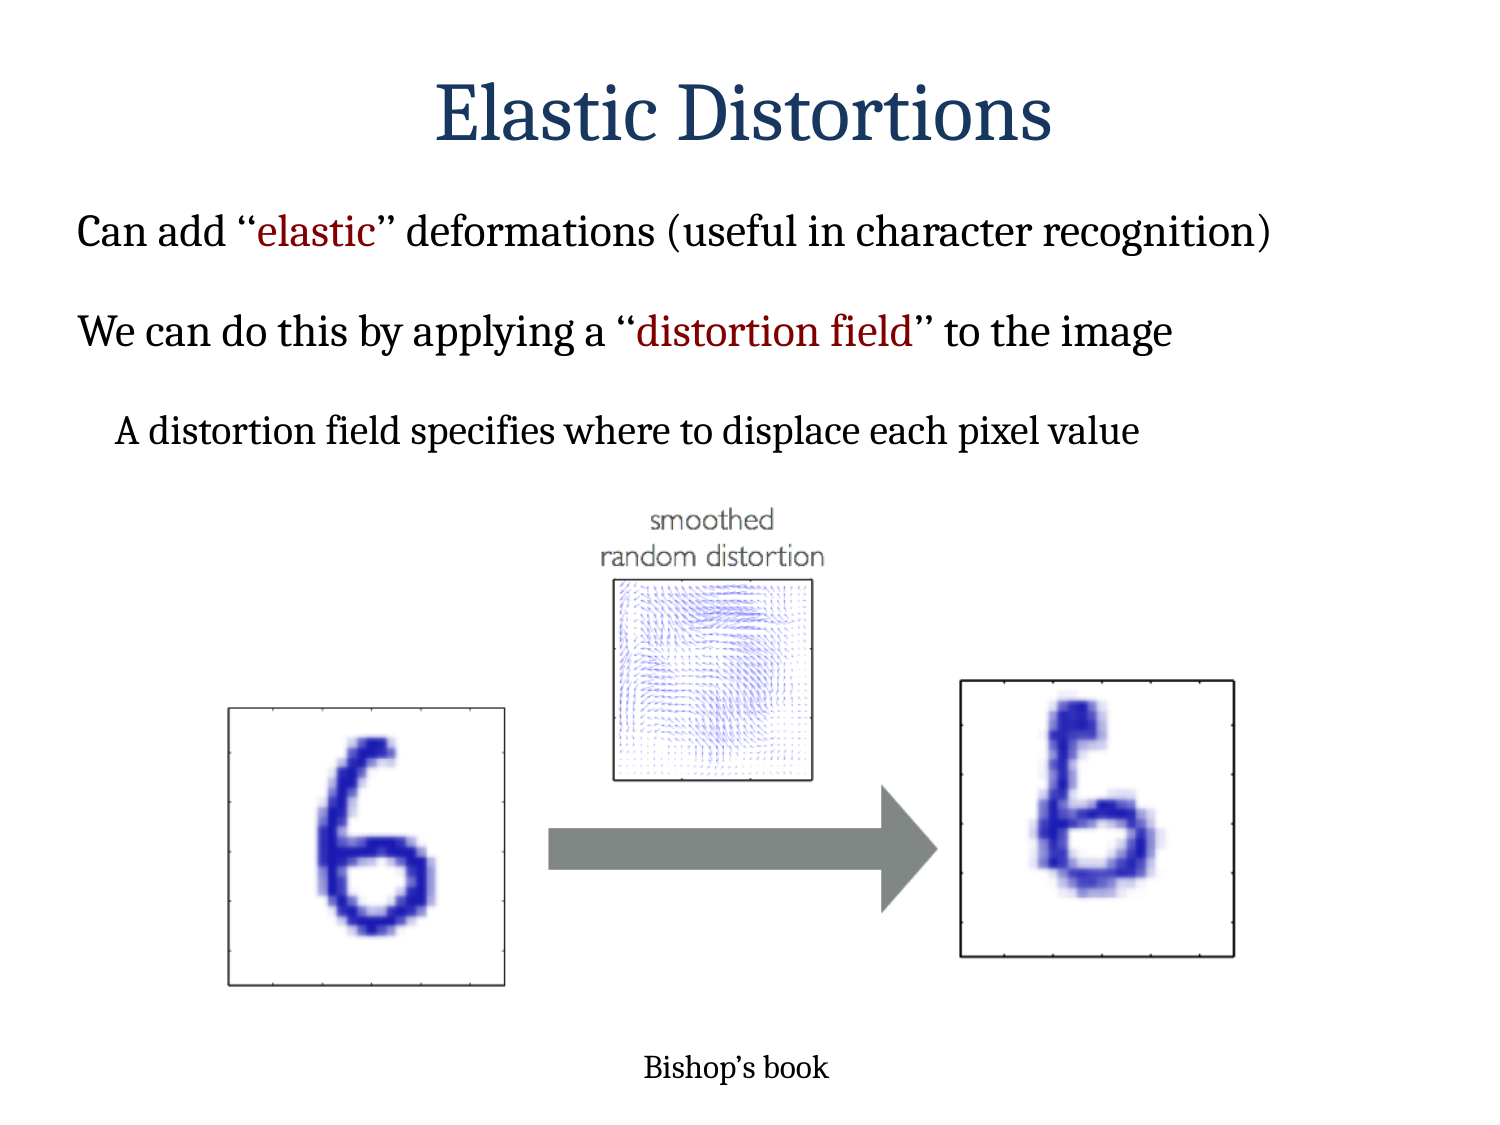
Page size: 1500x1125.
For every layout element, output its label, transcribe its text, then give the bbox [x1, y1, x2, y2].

text_box We can do this by applying a ‘‘distortion field’’ to the image [62, 287, 1438, 364]
text_box Elastic Distortions [24, 50, 1463, 165]
text_box A distortion field specifies where to displace each pixel value [99, 375, 1438, 461]
picture [224, 495, 1238, 988]
text_box Bishop’s book [628, 1037, 845, 1093]
text_box Can add ‘‘elastic’’ deformations (useful in character recognition) [62, 187, 1438, 264]
